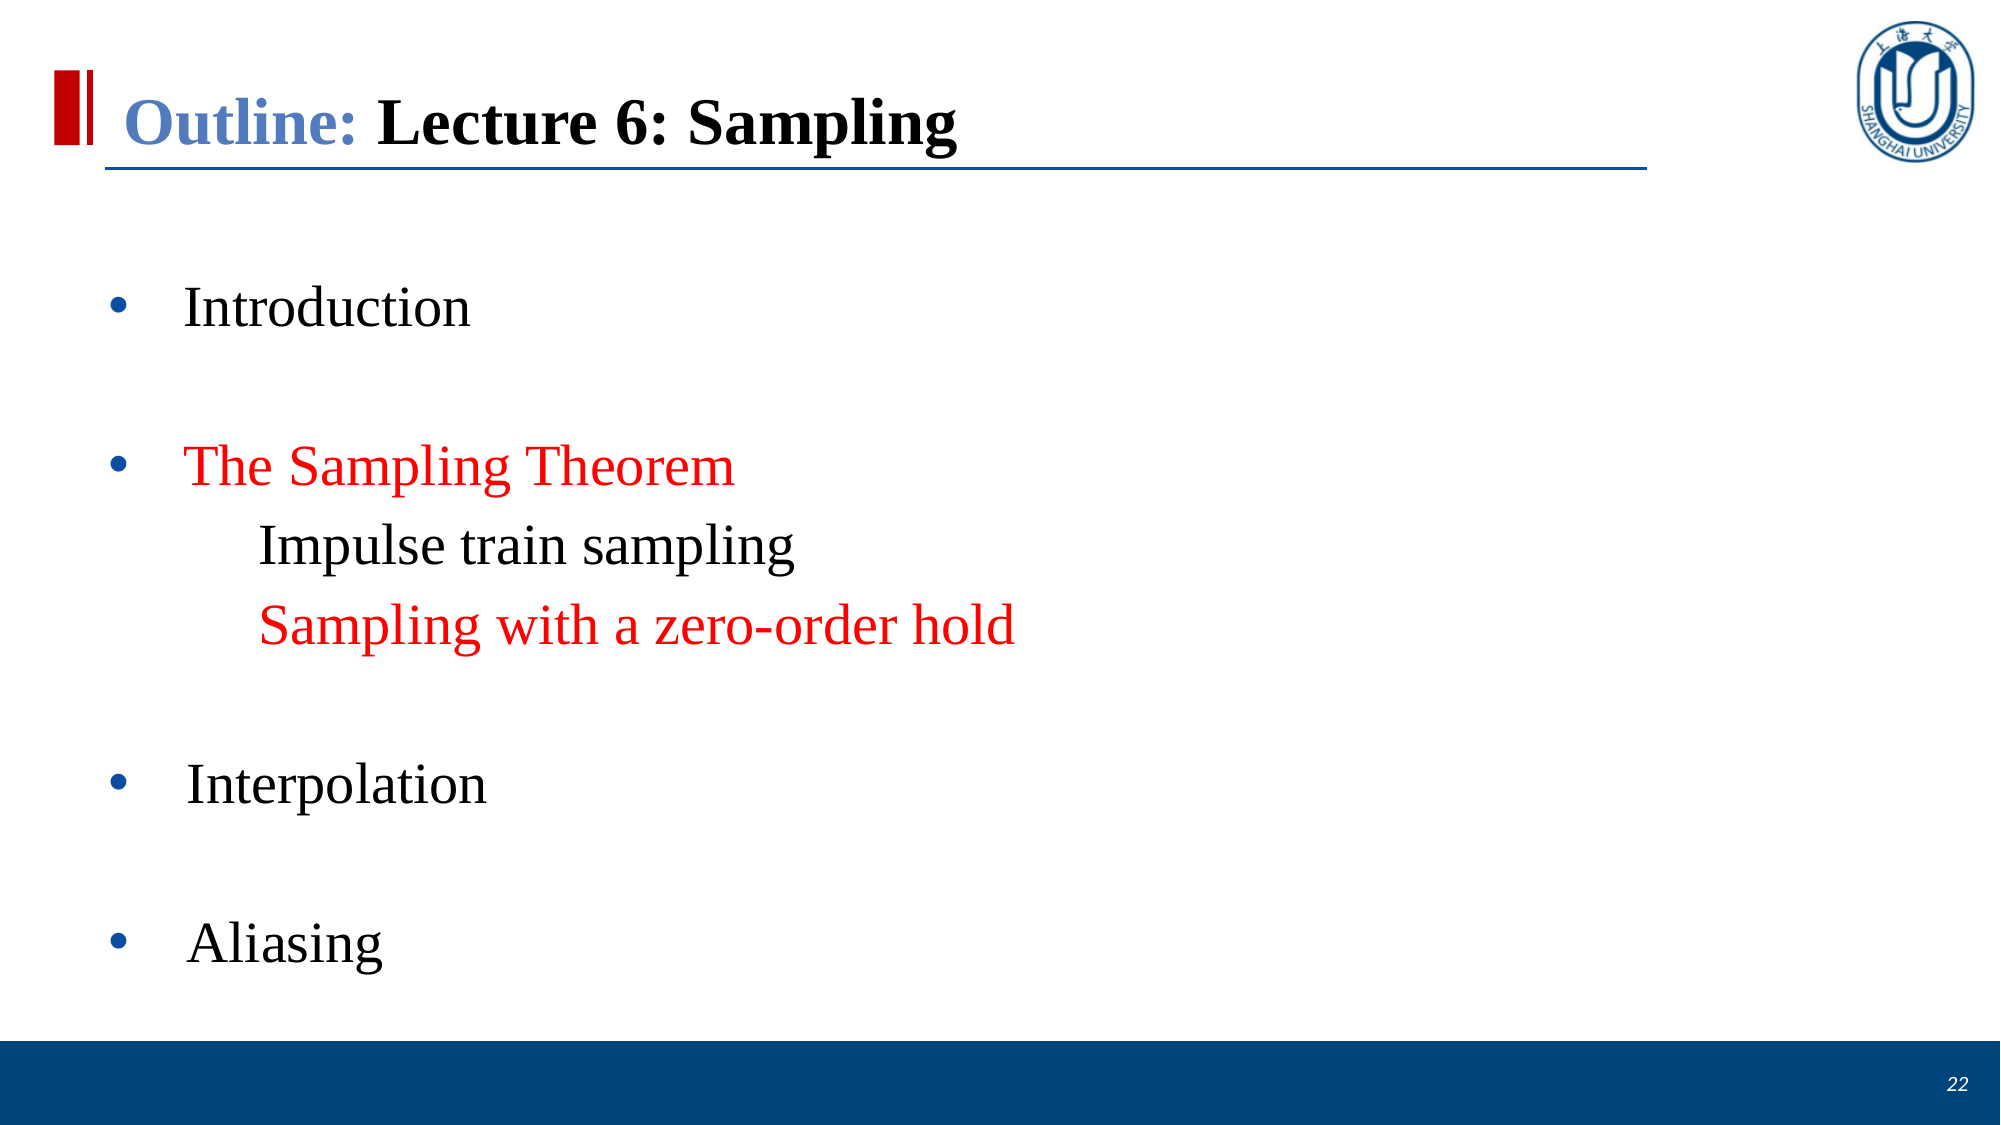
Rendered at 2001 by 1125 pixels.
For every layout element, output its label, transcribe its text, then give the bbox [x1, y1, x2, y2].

title Outline: Lecture 6: Sampling [108, 37, 1857, 167]
list Introduction The Sampling Theorem Impulse train sampling Sampling with a zero-order hold Interpolation Aliasing [108, 268, 1784, 1021]
slide_number 22 [1768, 1052, 1984, 1113]
picture [1855, 21, 1978, 163]
